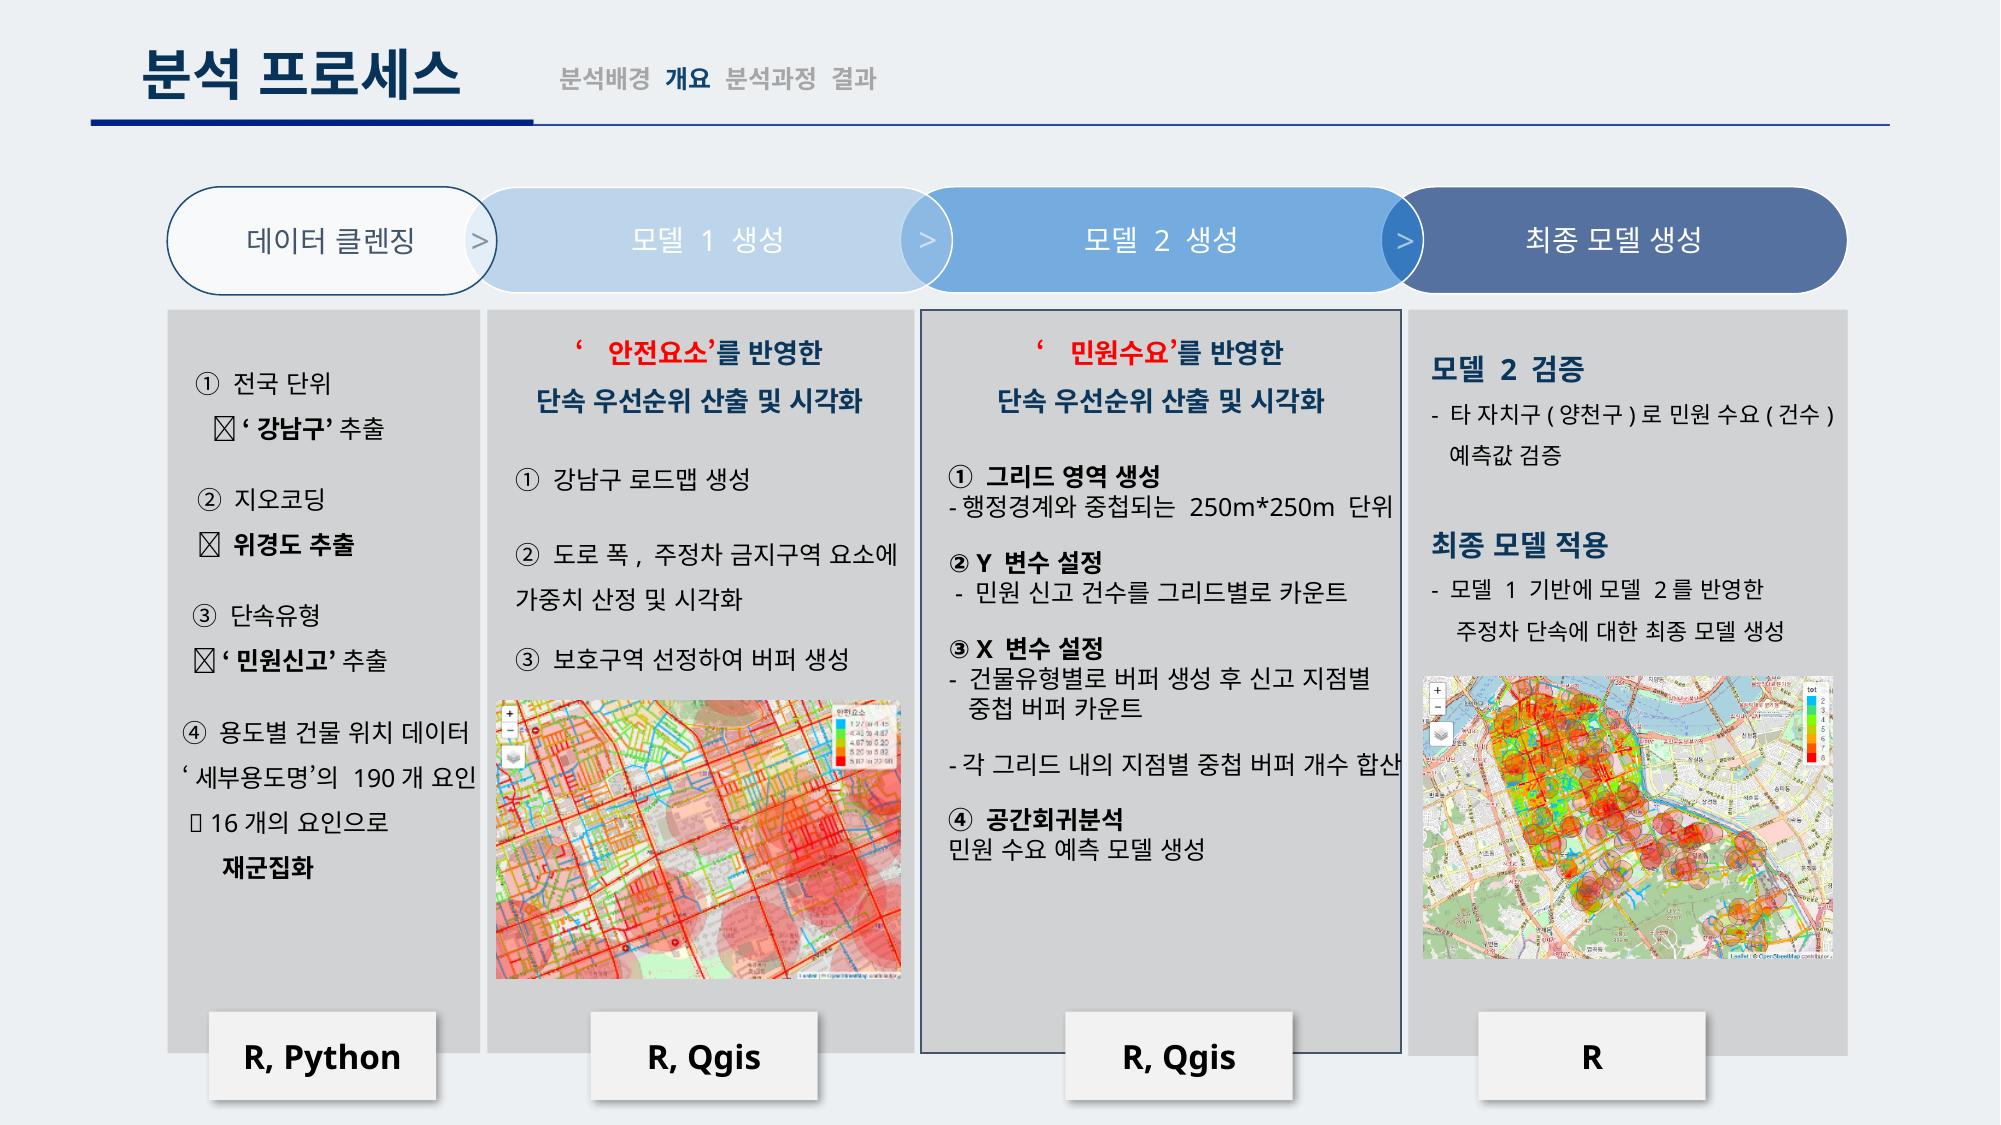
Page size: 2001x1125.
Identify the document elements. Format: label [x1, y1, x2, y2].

text_box [0, 0, 2000, 1125]
picture [1423, 676, 1833, 959]
text_box [167, 186, 1848, 295]
picture [496, 700, 901, 979]
